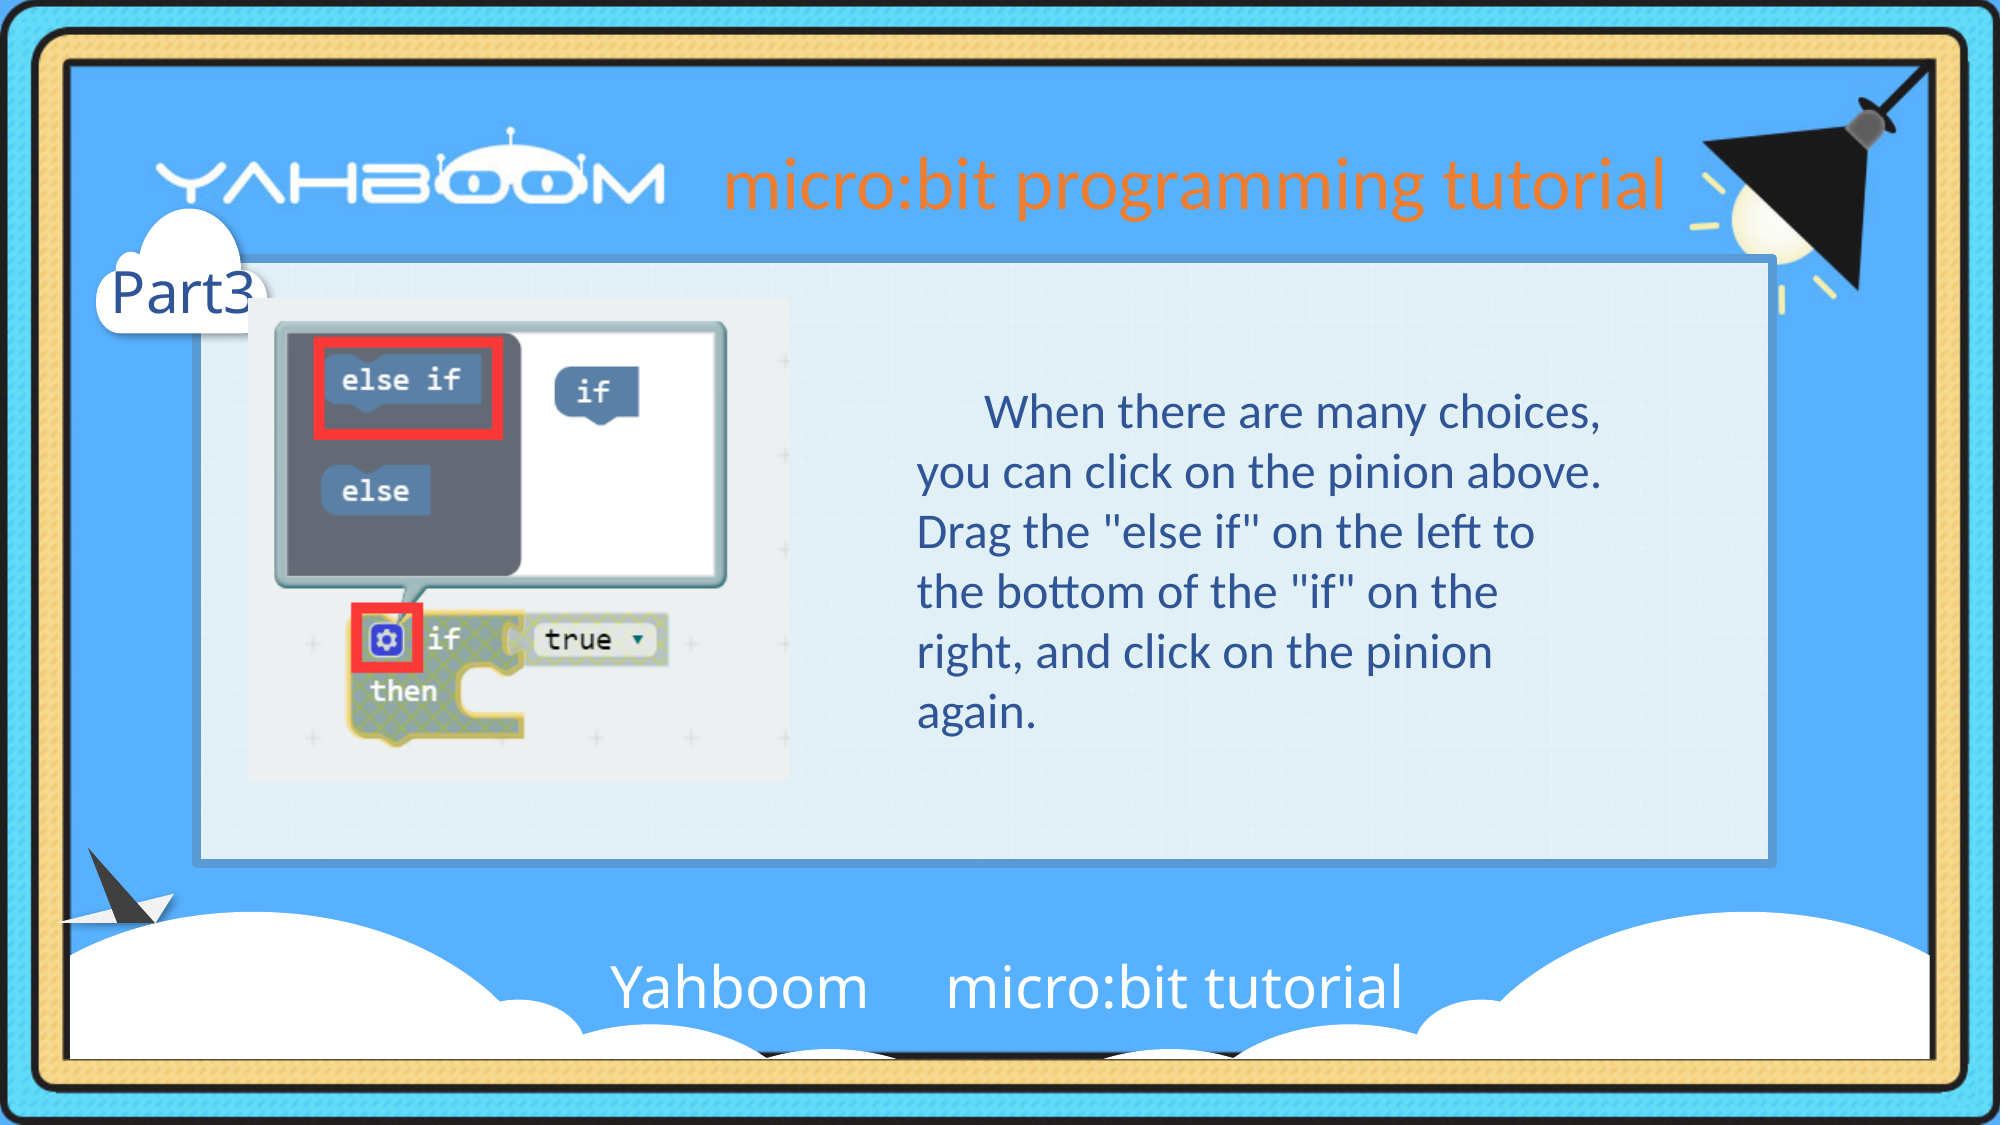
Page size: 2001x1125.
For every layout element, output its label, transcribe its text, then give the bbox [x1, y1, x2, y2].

text_box Yahboom micro:bit tutorial [69, 910, 897, 1061]
text_box [140, 207, 239, 247]
text_box Yahboom micro:bit tutorial [1103, 910, 1931, 1061]
picture [201, 263, 1768, 859]
text_box Part3 [96, 247, 287, 333]
title micro:bit programming tutorial [445, 84, 1946, 234]
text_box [55, 847, 174, 923]
